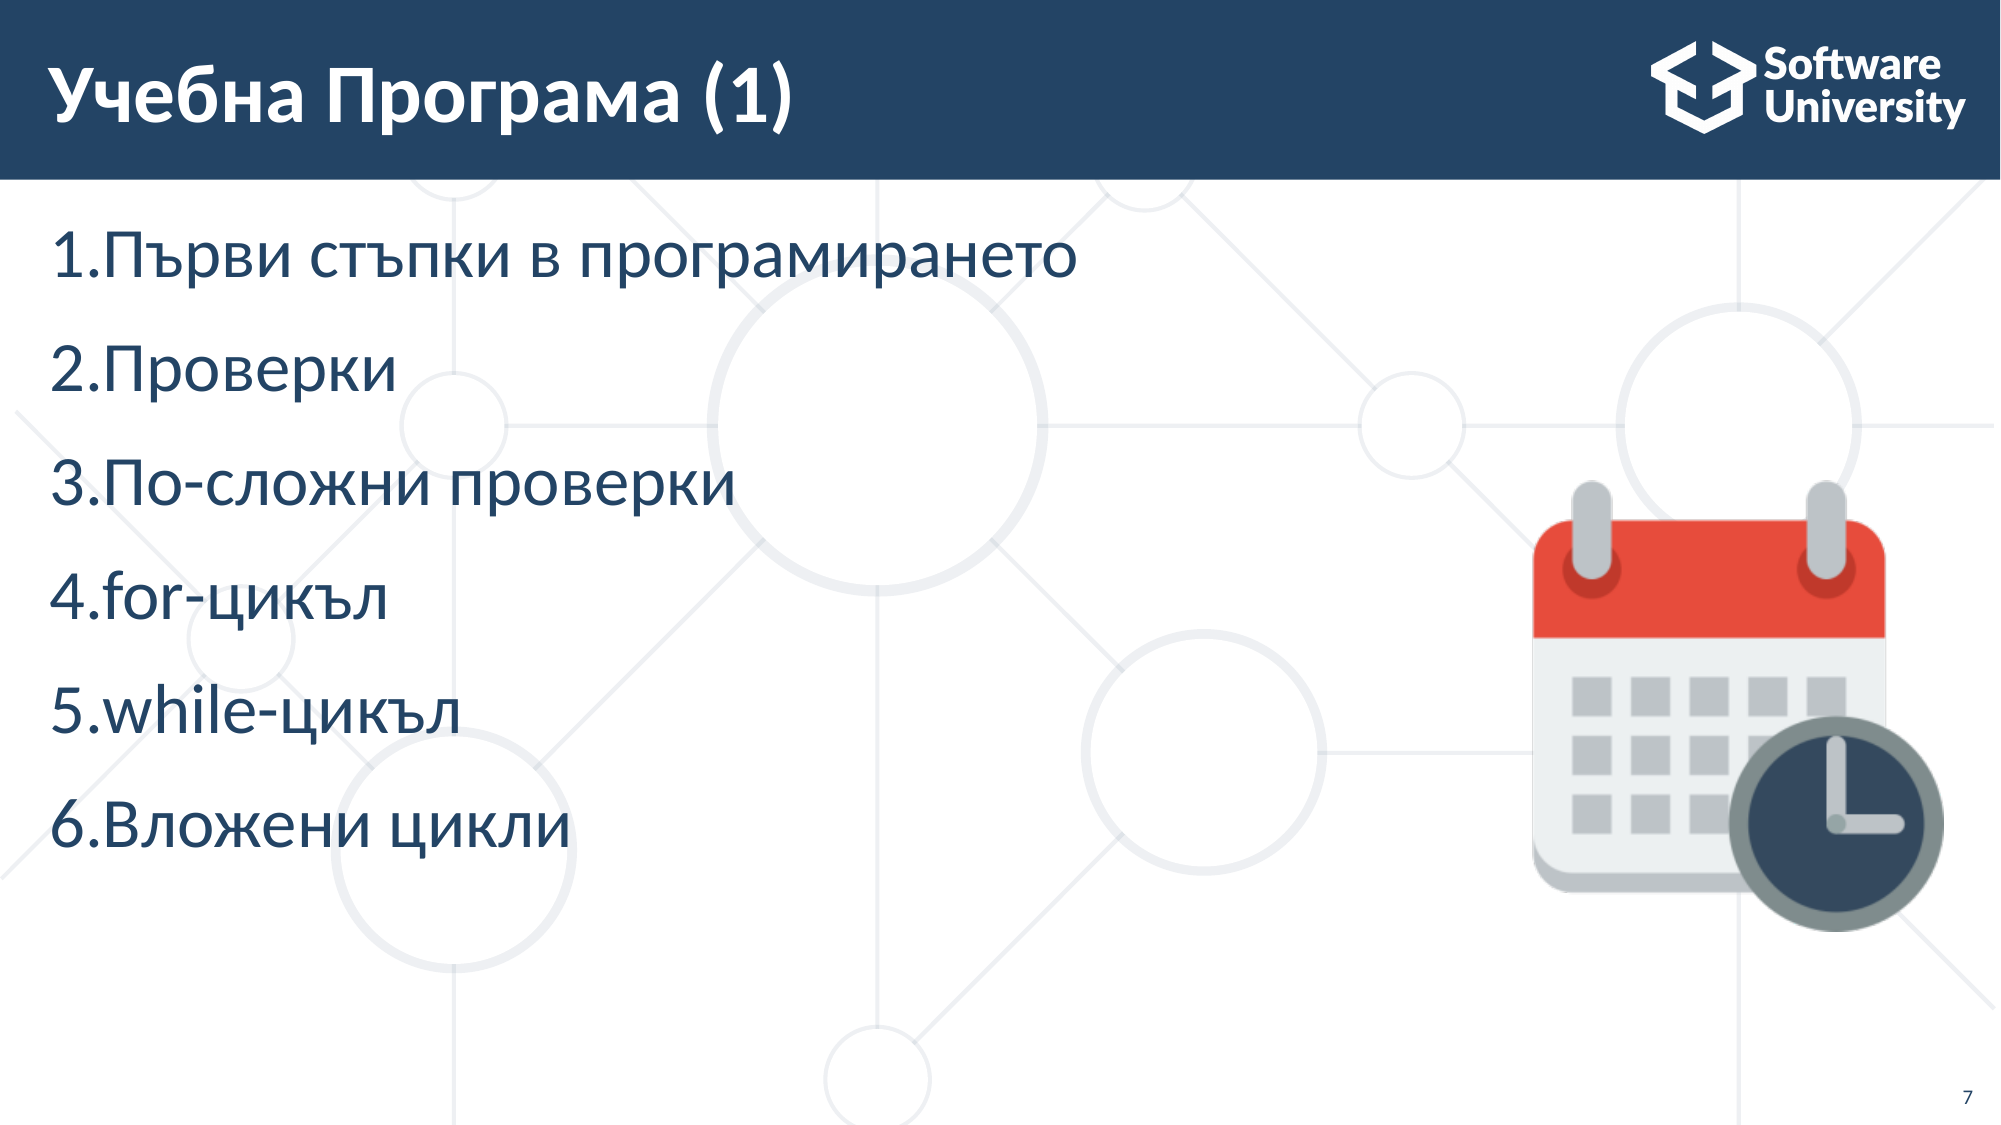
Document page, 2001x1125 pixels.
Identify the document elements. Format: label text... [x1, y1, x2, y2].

picture [1651, 41, 1966, 134]
slide_number 7 [1927, 1067, 1989, 1117]
title Учебна Програма (1) [31, 16, 1625, 162]
picture [1474, 462, 1944, 932]
list Първи стъпки в програмирането Проверки По-сложни проверки for-цикъл while-цикъл Вложени цикли [31, 196, 1970, 1104]
